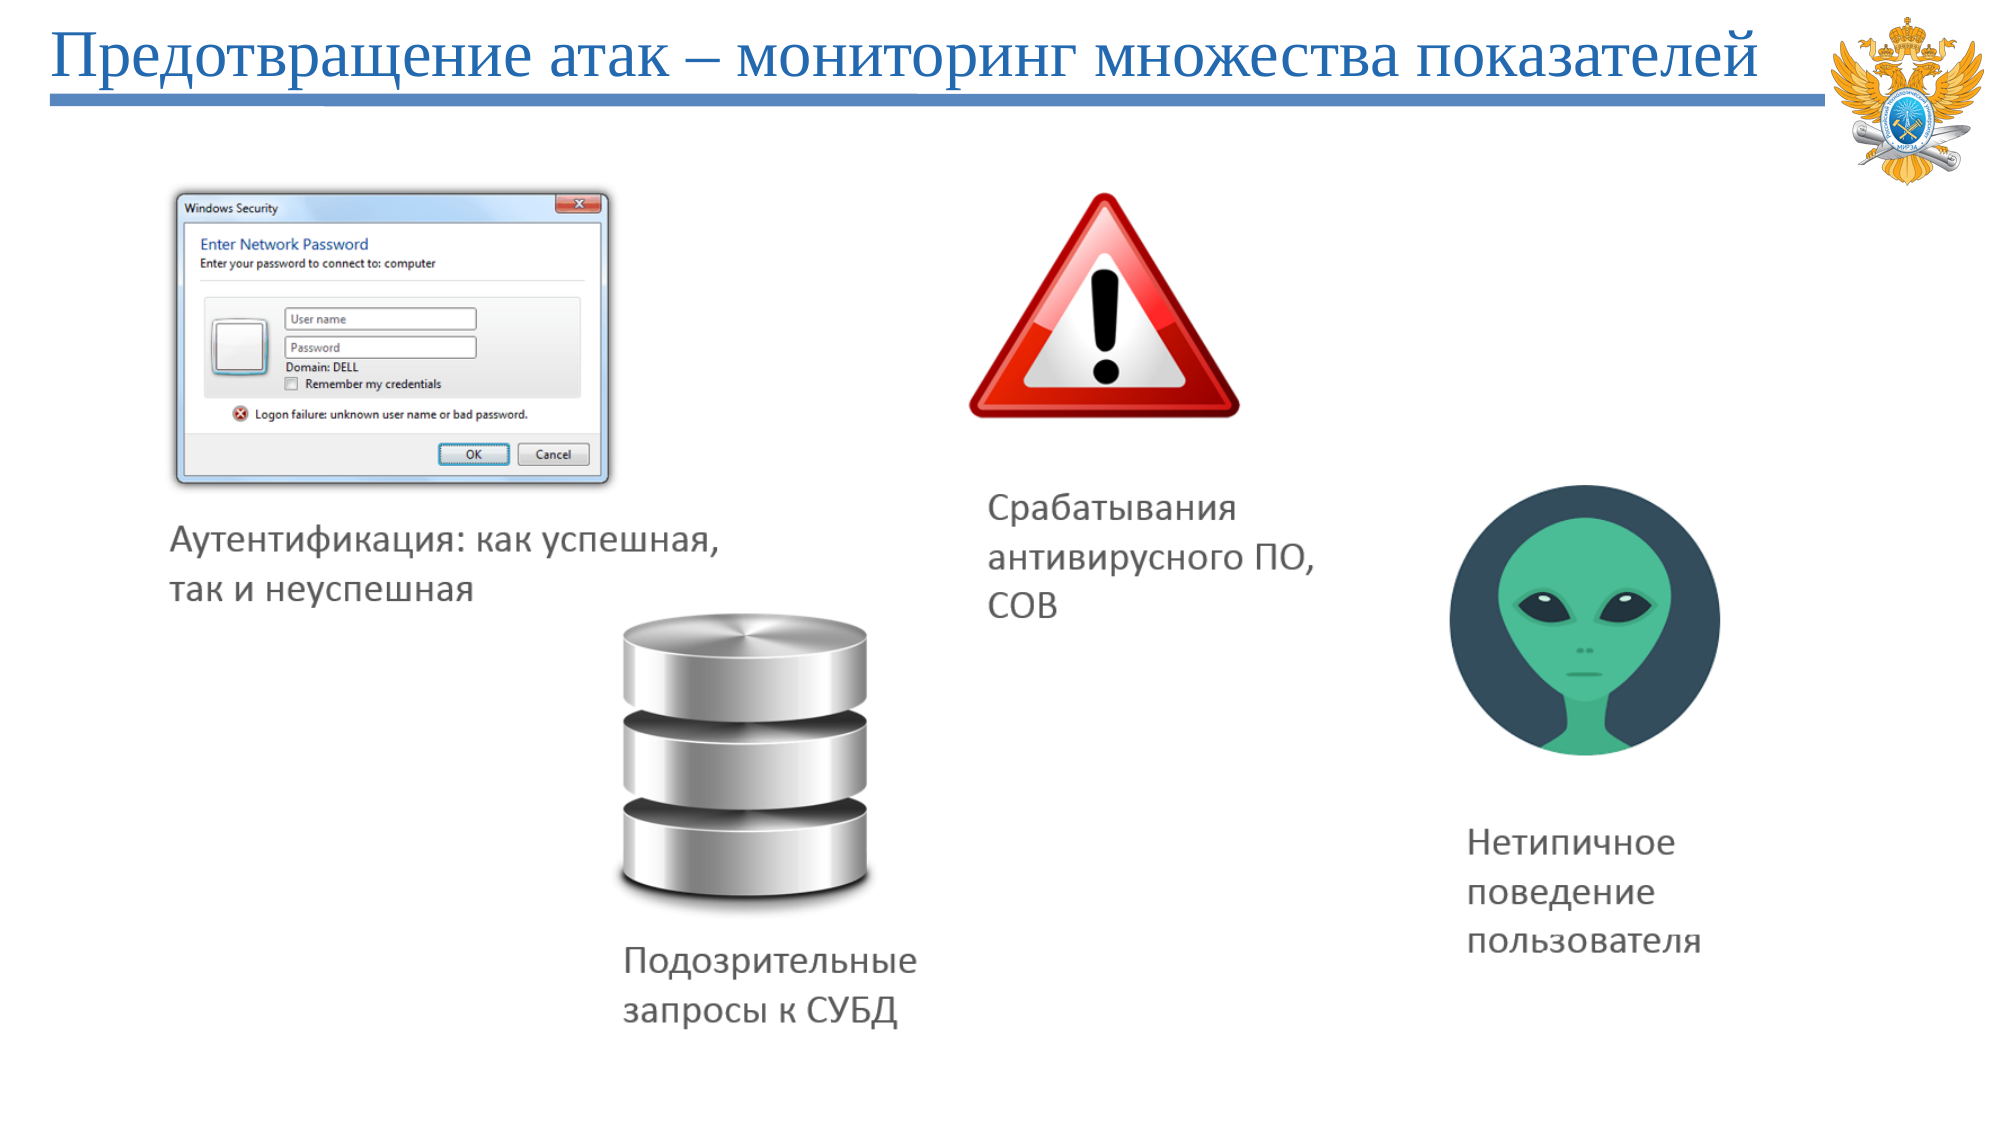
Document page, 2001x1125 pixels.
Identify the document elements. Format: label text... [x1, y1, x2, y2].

picture [1824, 13, 1989, 188]
picture [148, 173, 1727, 1054]
title Предотвращение атак – мониторинг множества показателей [50, 9, 1825, 99]
